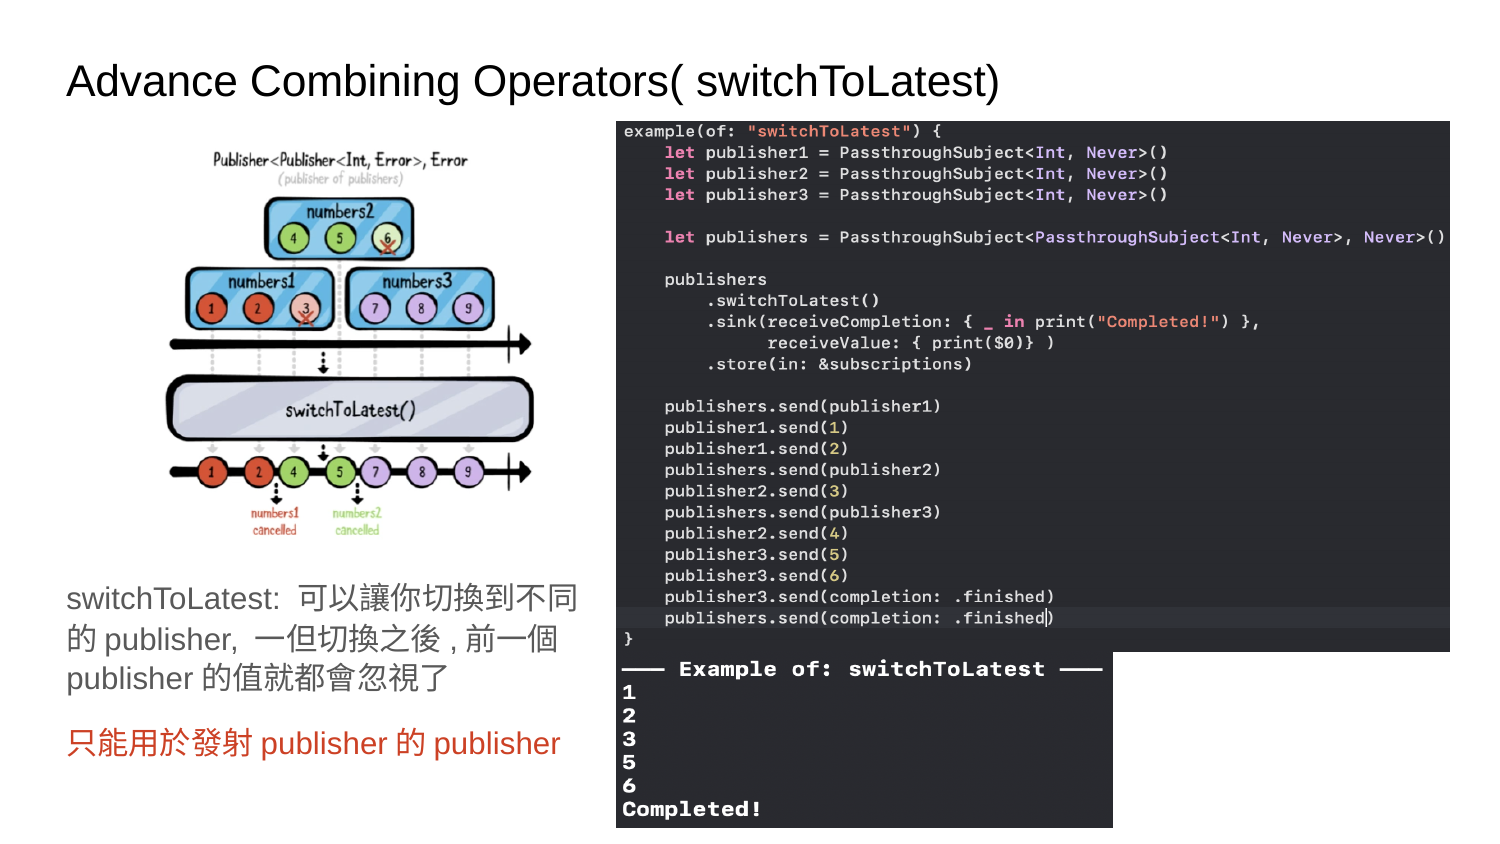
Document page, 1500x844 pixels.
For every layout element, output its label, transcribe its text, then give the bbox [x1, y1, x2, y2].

title Advance Combining Operators( switchToLatest) [51, 27, 1449, 122]
picture [34, 120, 1451, 829]
list switchToLatest: 可以讓你切換到不同的publisher, 一但切換之後,前一個publisher的值就都會忽視了 只能用於發射publisher的publisher [51, 561, 600, 784]
